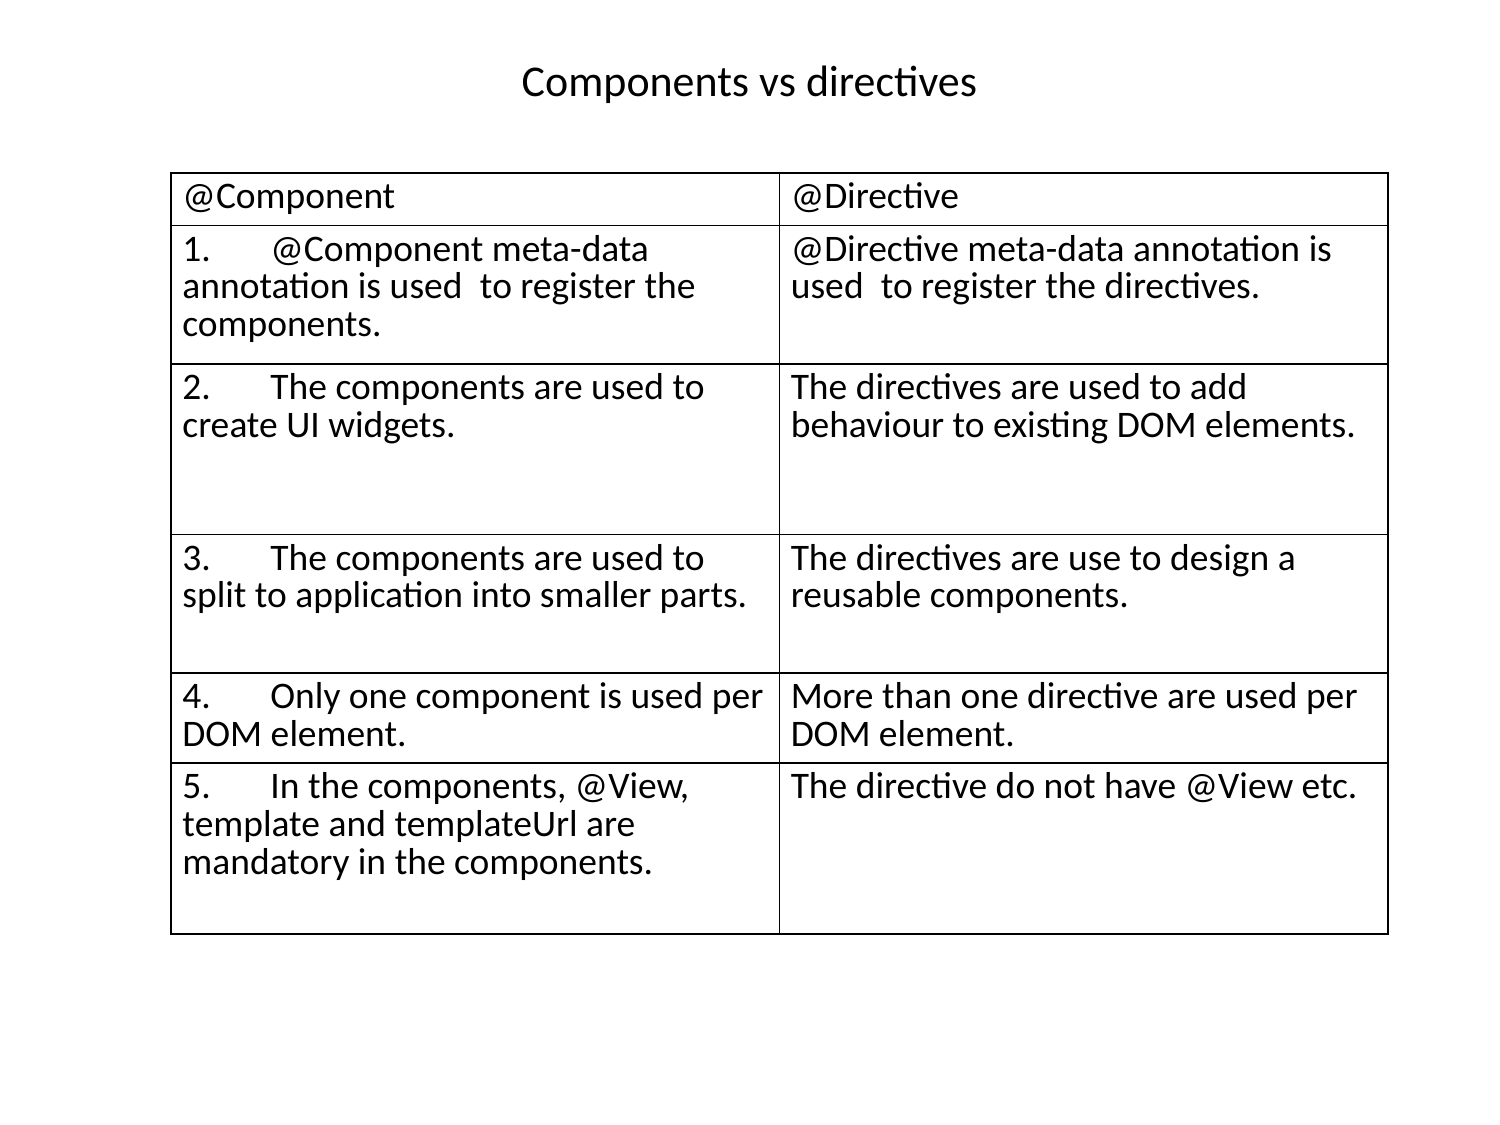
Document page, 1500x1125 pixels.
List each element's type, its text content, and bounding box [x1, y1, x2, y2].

table_cell 2. The components are used to create UI widgets. [172, 365, 779, 534]
table_cell The directives are use to design a reusable components. [780, 535, 1387, 672]
table_header @Directive [780, 174, 1387, 225]
table_cell @Directive meta-data annotation is used to register the directives. [780, 226, 1387, 363]
table_cell 1. @Component meta-data annotation is used to register the components. [172, 226, 779, 363]
table_header @Component [172, 174, 779, 225]
table_cell The directives are used to add behaviour to existing DOM elements. [780, 365, 1387, 534]
title Components vs directives [75, 45, 1425, 114]
table_cell 3. The components are used to split to application into smaller parts. [172, 535, 779, 672]
table_cell More than one directive are used per DOM element. [780, 674, 1387, 762]
table_cell The directive do not have @View etc. [780, 764, 1387, 933]
table_cell 4. Only one component is used per DOM element. [172, 674, 779, 762]
table_cell 5. In the components, @View, template and templateUrl are mandatory in the components. [172, 764, 779, 933]
